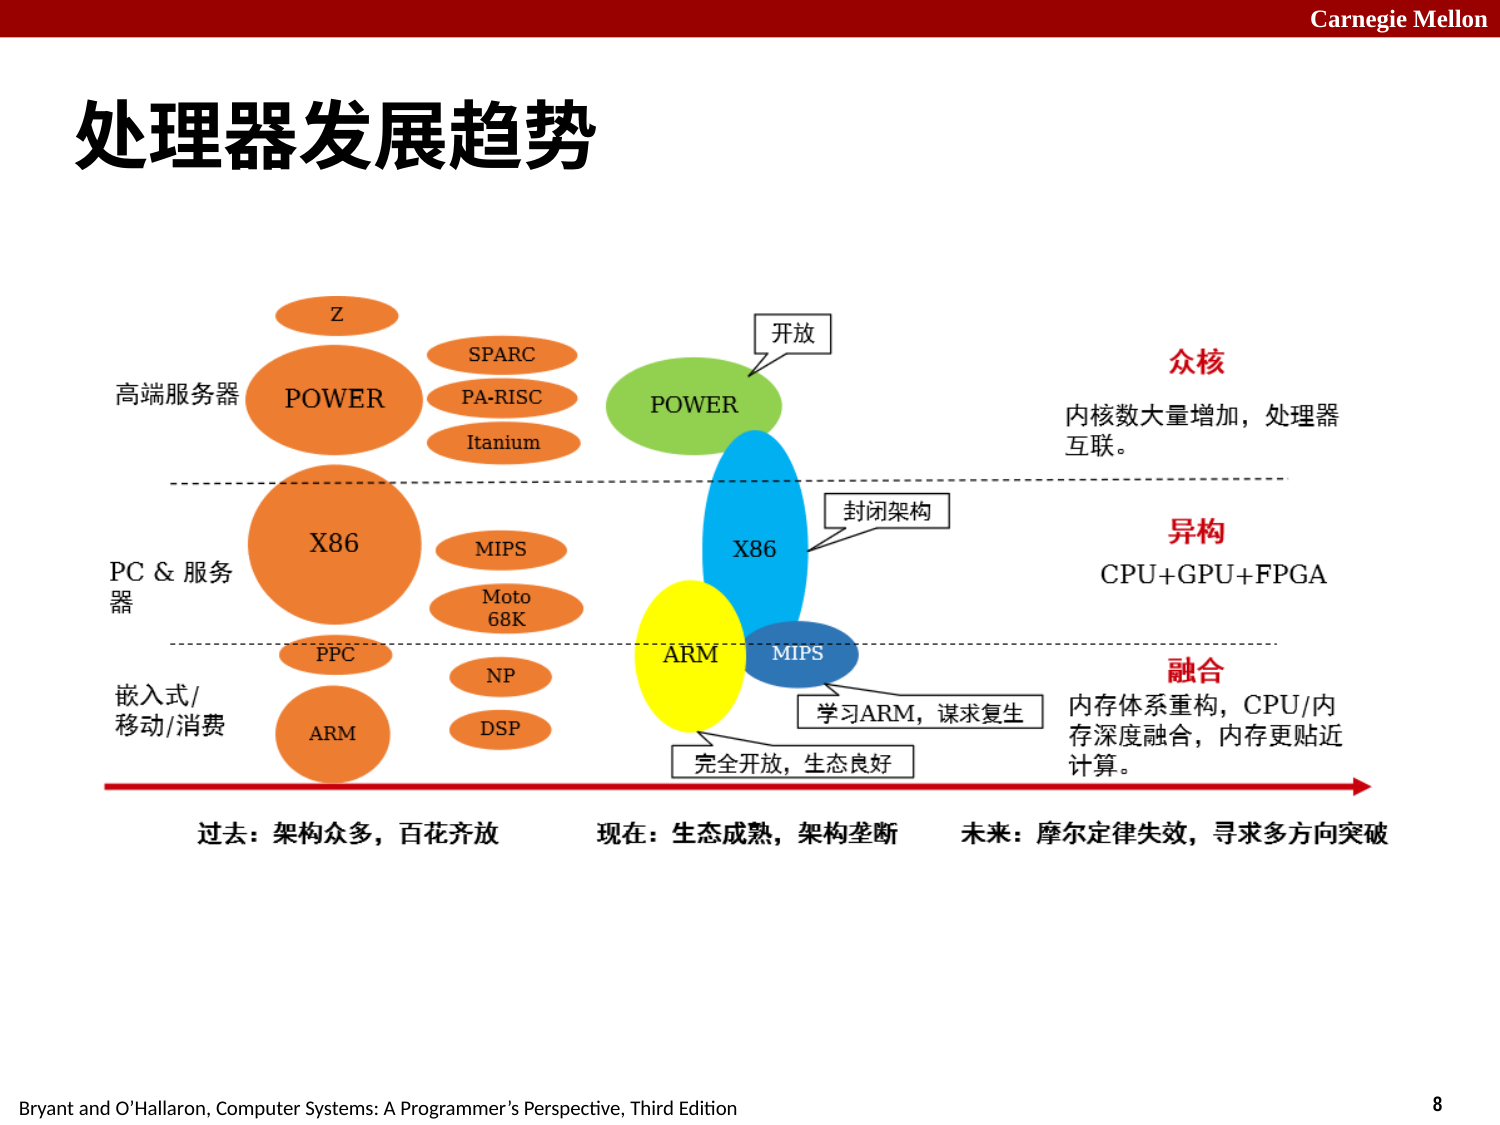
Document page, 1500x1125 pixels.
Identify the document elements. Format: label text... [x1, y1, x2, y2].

title 处理器发展趋势 [58, 71, 1305, 197]
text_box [94, 296, 1406, 871]
